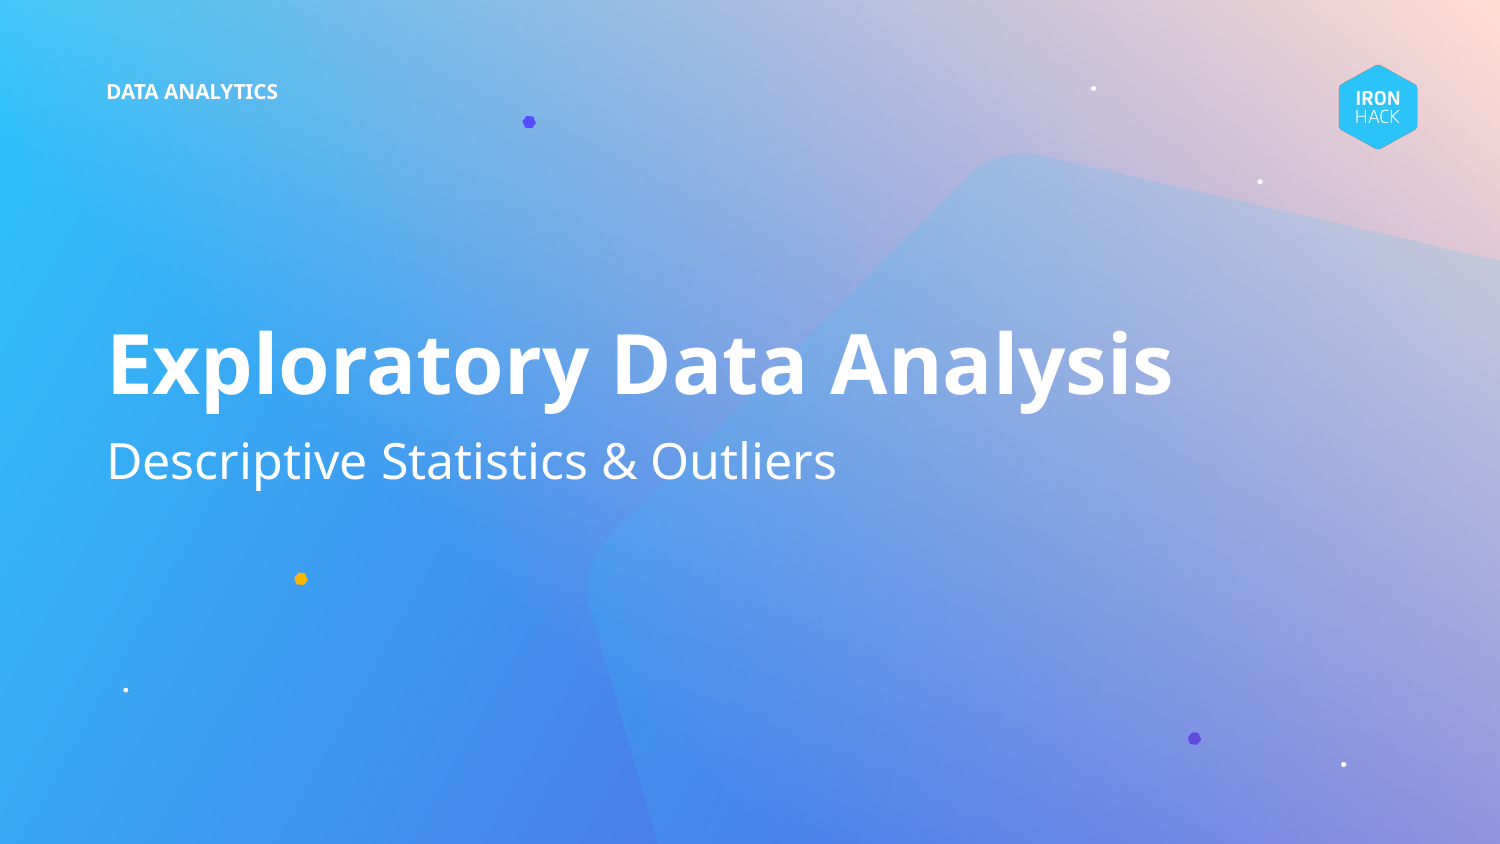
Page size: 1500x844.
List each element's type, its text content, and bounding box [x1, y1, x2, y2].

text_box DATA ANALYTICS [91, 64, 881, 155]
text_box Descriptive Statistics & Outliers [91, 414, 1249, 505]
text_box Exploratory Data Analysis [91, 295, 1415, 387]
picture [0, 0, 1500, 844]
